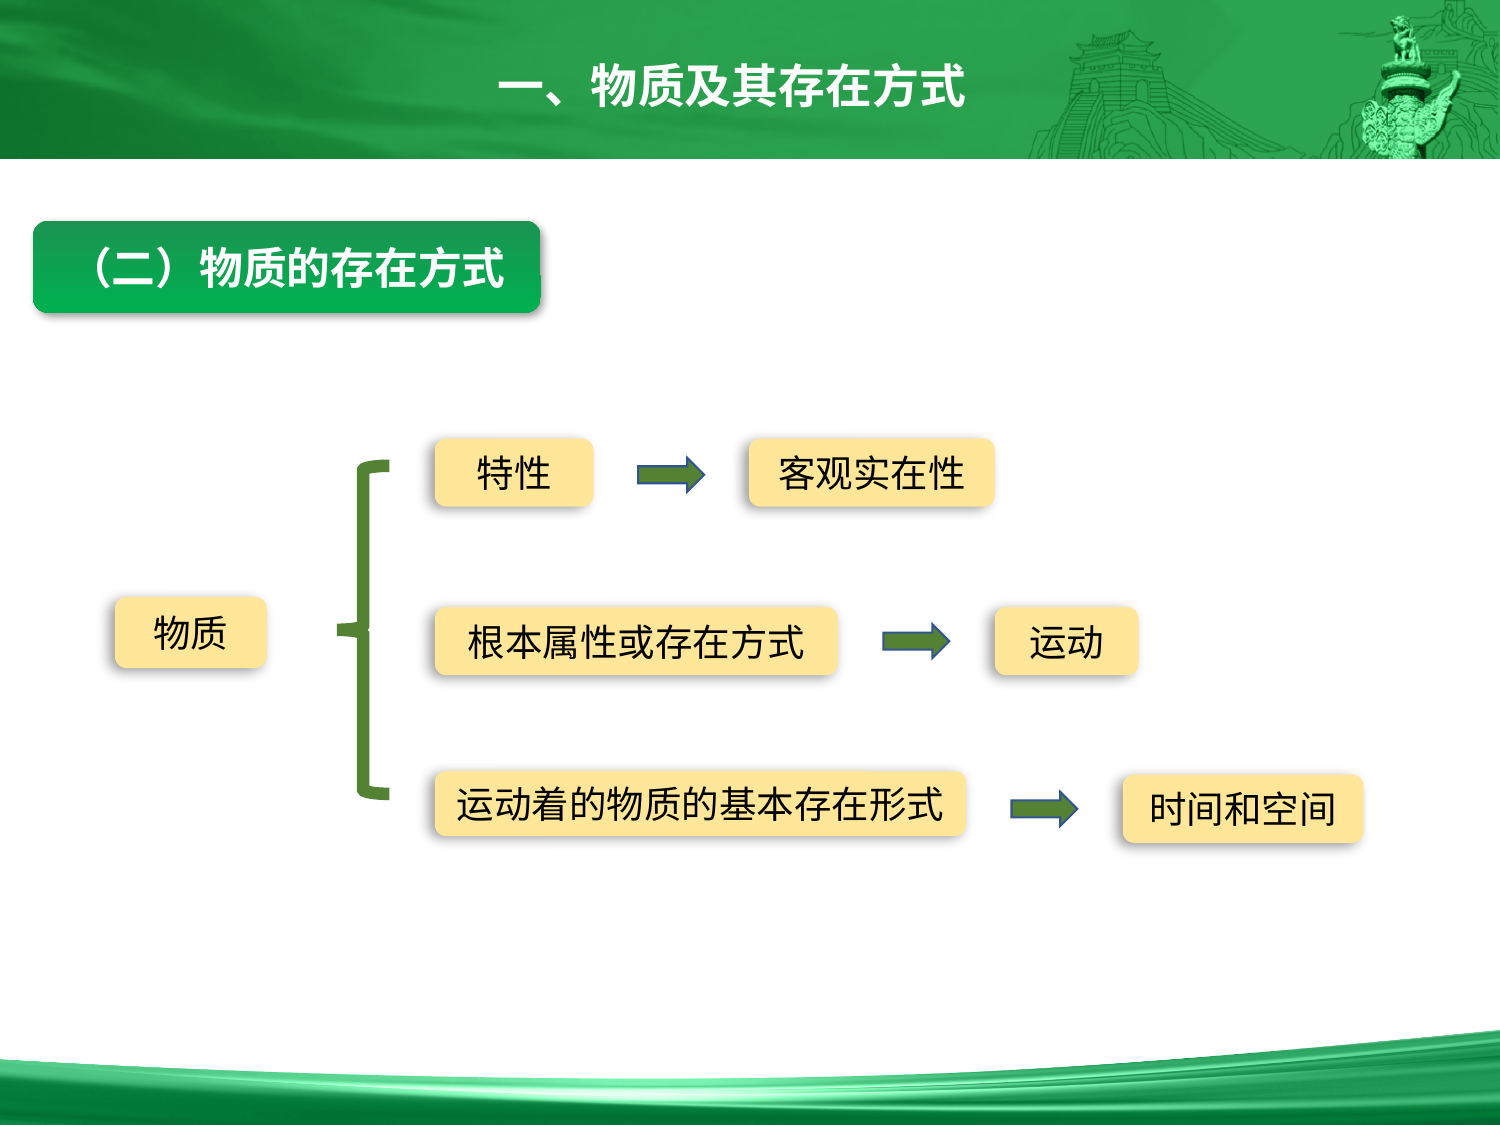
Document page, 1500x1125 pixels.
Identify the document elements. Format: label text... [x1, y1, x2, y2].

text_box 根本属性或存在方式 [433, 606, 839, 677]
text_box [882, 621, 951, 661]
text_box [1010, 789, 1079, 829]
picture [0, 0, 1500, 159]
picture [0, 1027, 1500, 1125]
text_box 时间和空间 [1121, 773, 1365, 844]
text_box 运动 [993, 606, 1140, 677]
text_box [637, 455, 706, 495]
text_box 客观实在性 [747, 437, 996, 508]
text_box （二）物质的存在方式 [32, 219, 542, 314]
text_box 一、物质及其存在方式 [220, 49, 1244, 121]
text_box 特性 [433, 437, 595, 508]
text_box [336, 464, 390, 796]
text_box 运动着的物质的基本存在形式 [433, 770, 968, 837]
text_box 物质 [113, 595, 268, 670]
